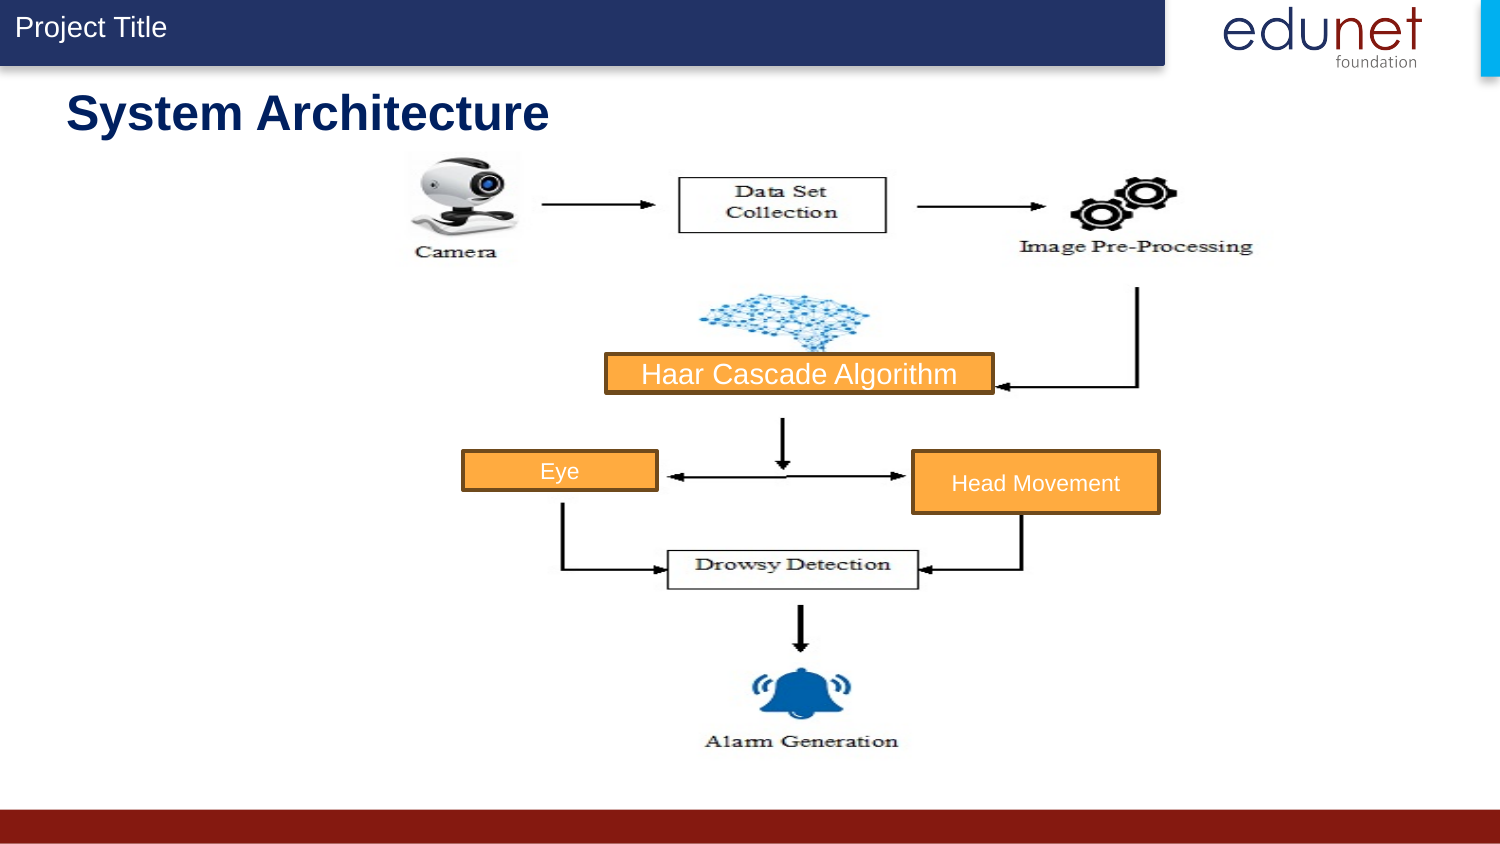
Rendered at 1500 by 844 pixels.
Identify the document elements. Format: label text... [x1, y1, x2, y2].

title System Architecture [51, 72, 1449, 229]
picture [275, 143, 1274, 792]
picture [1219, 4, 1424, 72]
